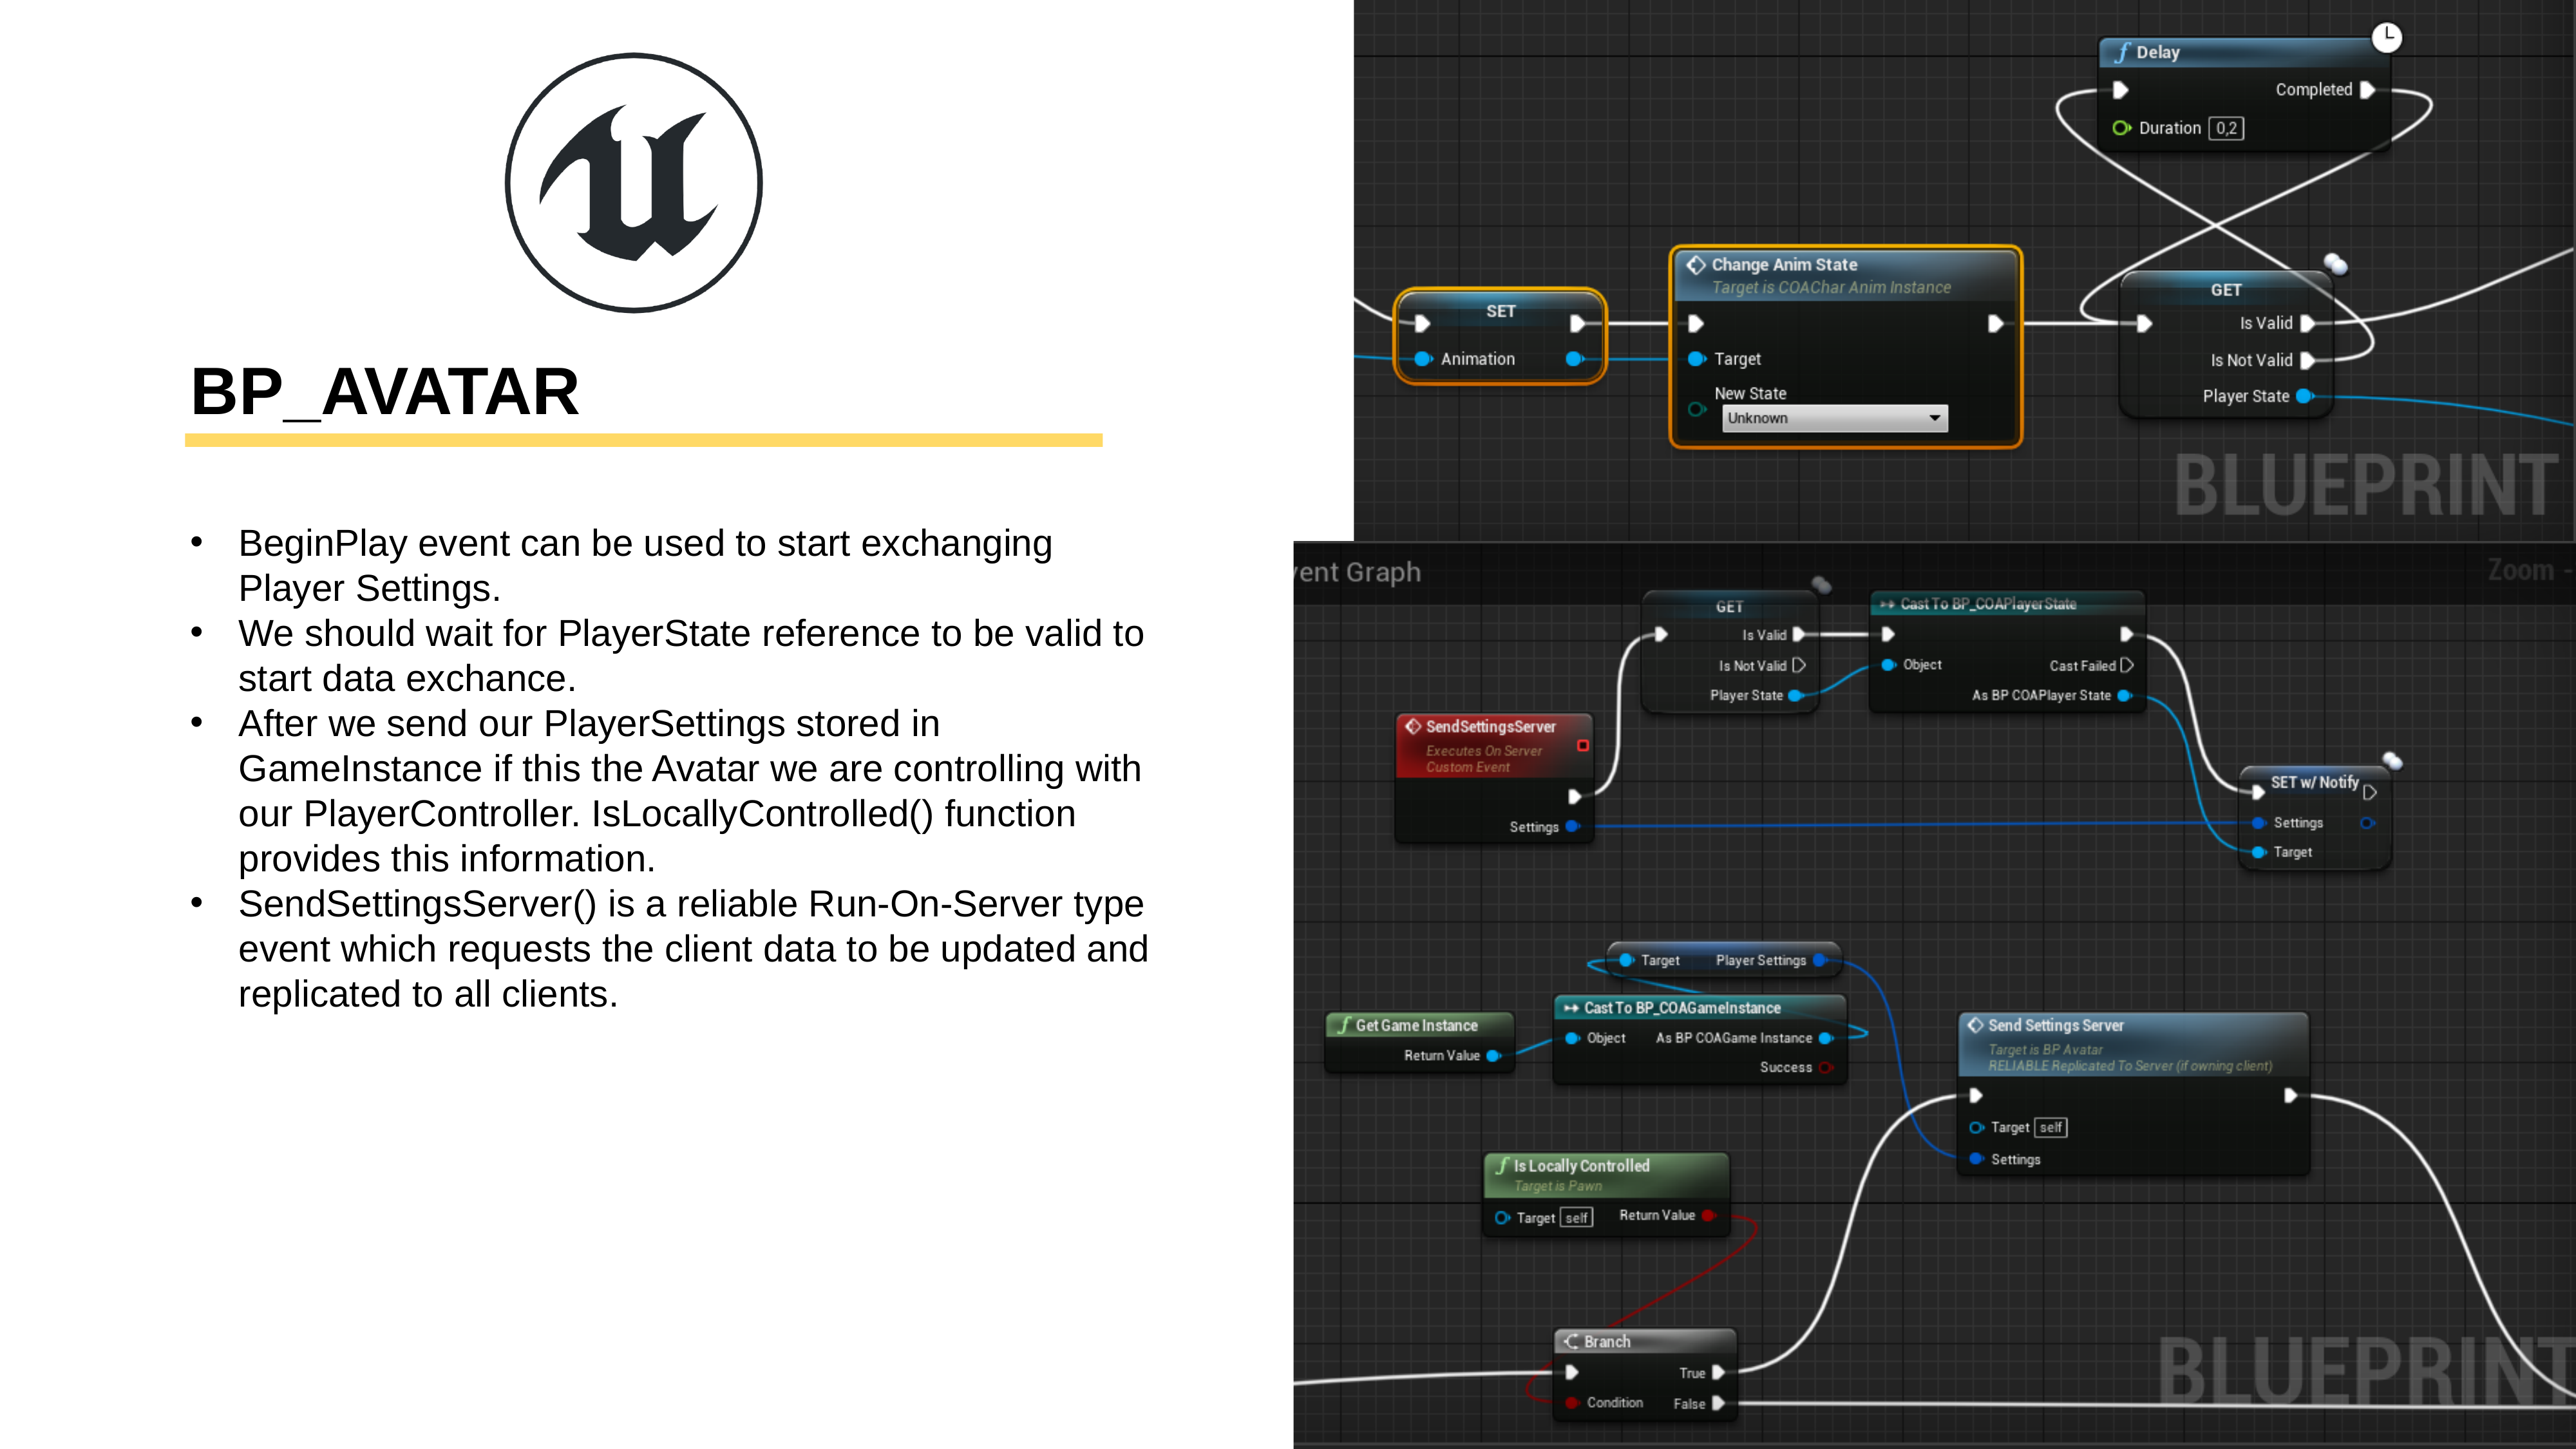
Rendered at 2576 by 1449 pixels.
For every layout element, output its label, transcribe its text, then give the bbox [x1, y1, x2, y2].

text_box BP_AVATAR [185, 342, 1208, 433]
text_box [185, 433, 1103, 447]
picture [1293, 0, 2576, 1449]
text_box BeginPlay event can be used to start exchanging Player Settings. We should wait for PlayerState reference to be valid to start data exchance. After we send our PlayerSettings stored in GameInstance if this the Avatar we are controlling with our PlayerController. IsLocallyControlled() function provides this information. SendSettingsServer() is a reliable Run-On-Server type event which requests the client data to be updated and replicated to all clients. [185, 513, 1173, 1020]
picture [495, 42, 773, 327]
